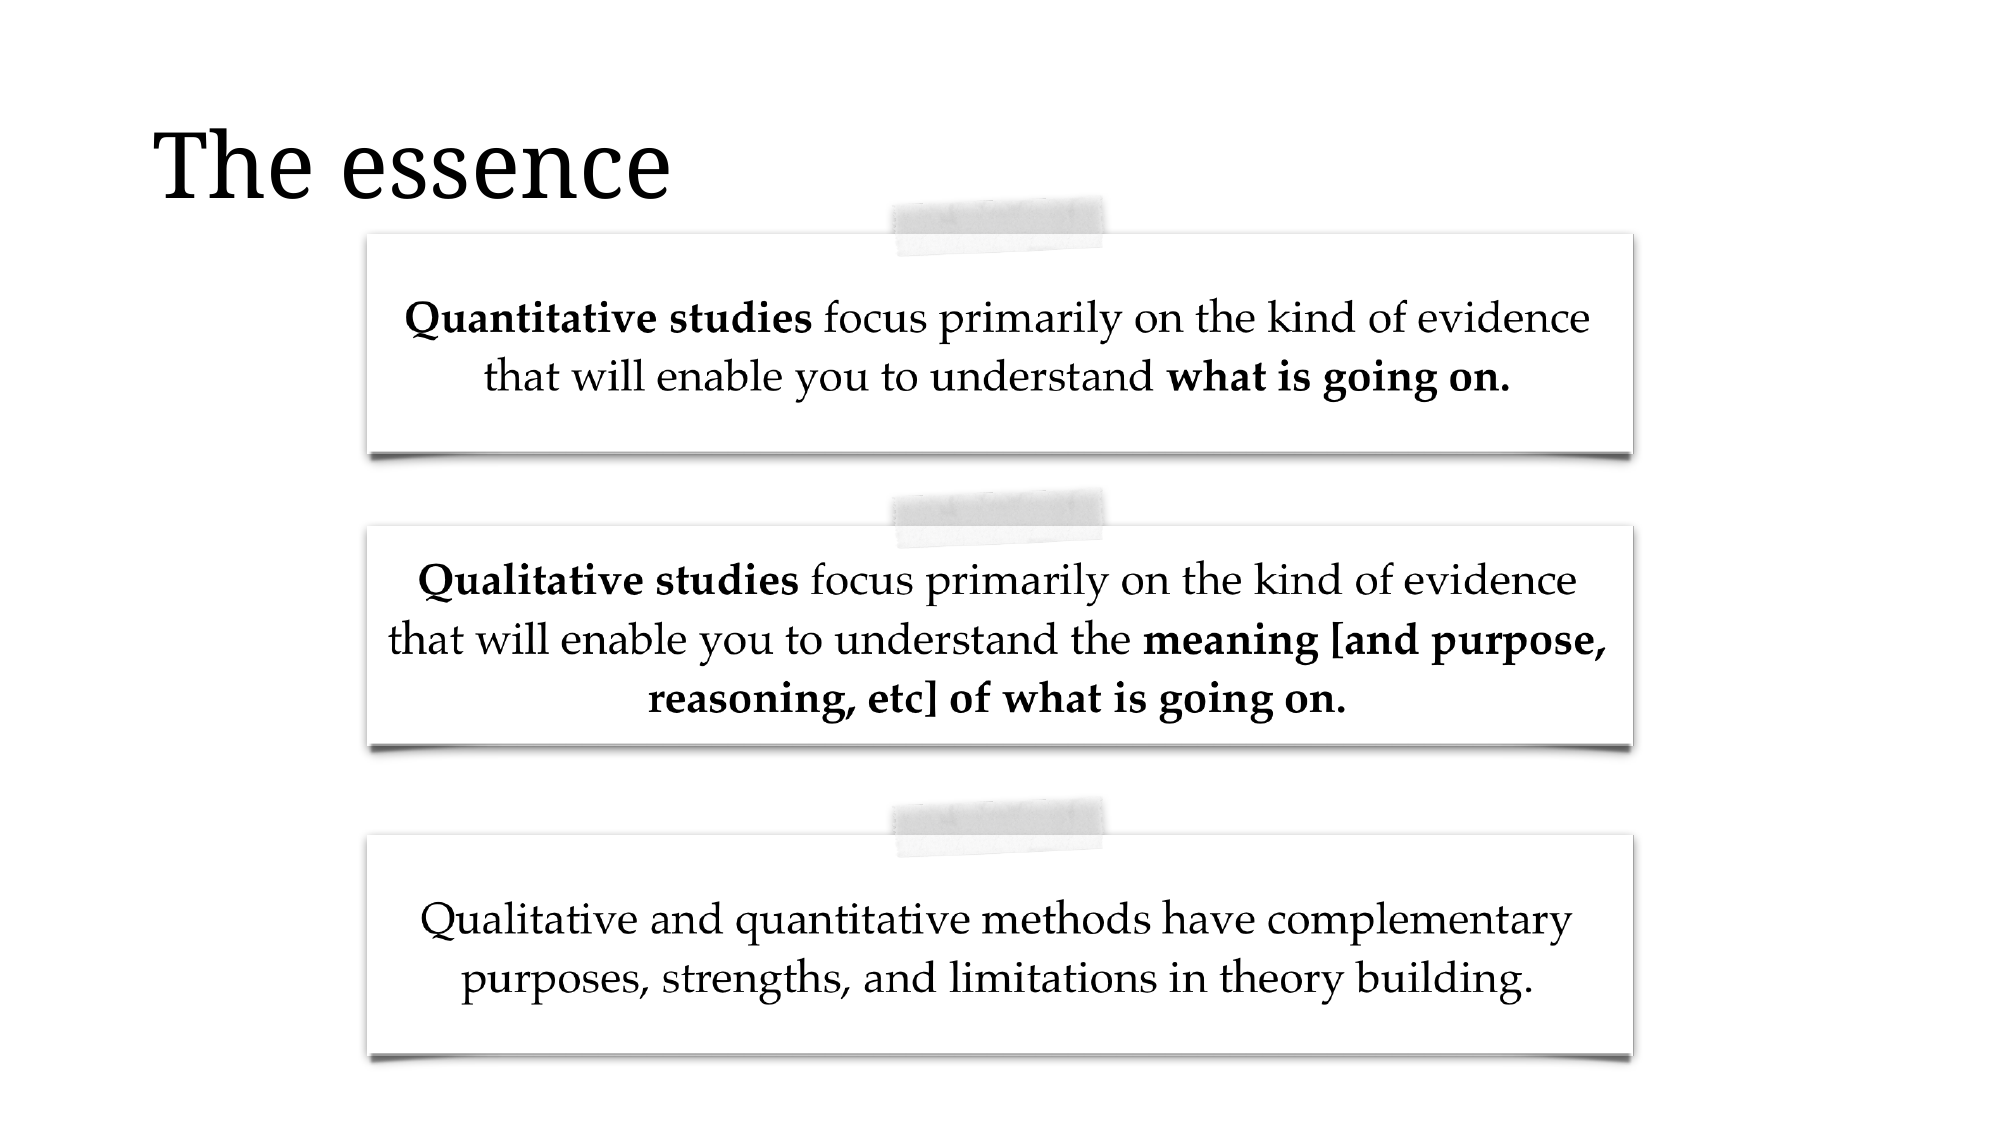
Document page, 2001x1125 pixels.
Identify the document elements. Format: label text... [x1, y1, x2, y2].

picture [364, 483, 1636, 760]
title The essence [137, 59, 1863, 278]
picture [364, 792, 1636, 1070]
picture [364, 191, 1636, 468]
